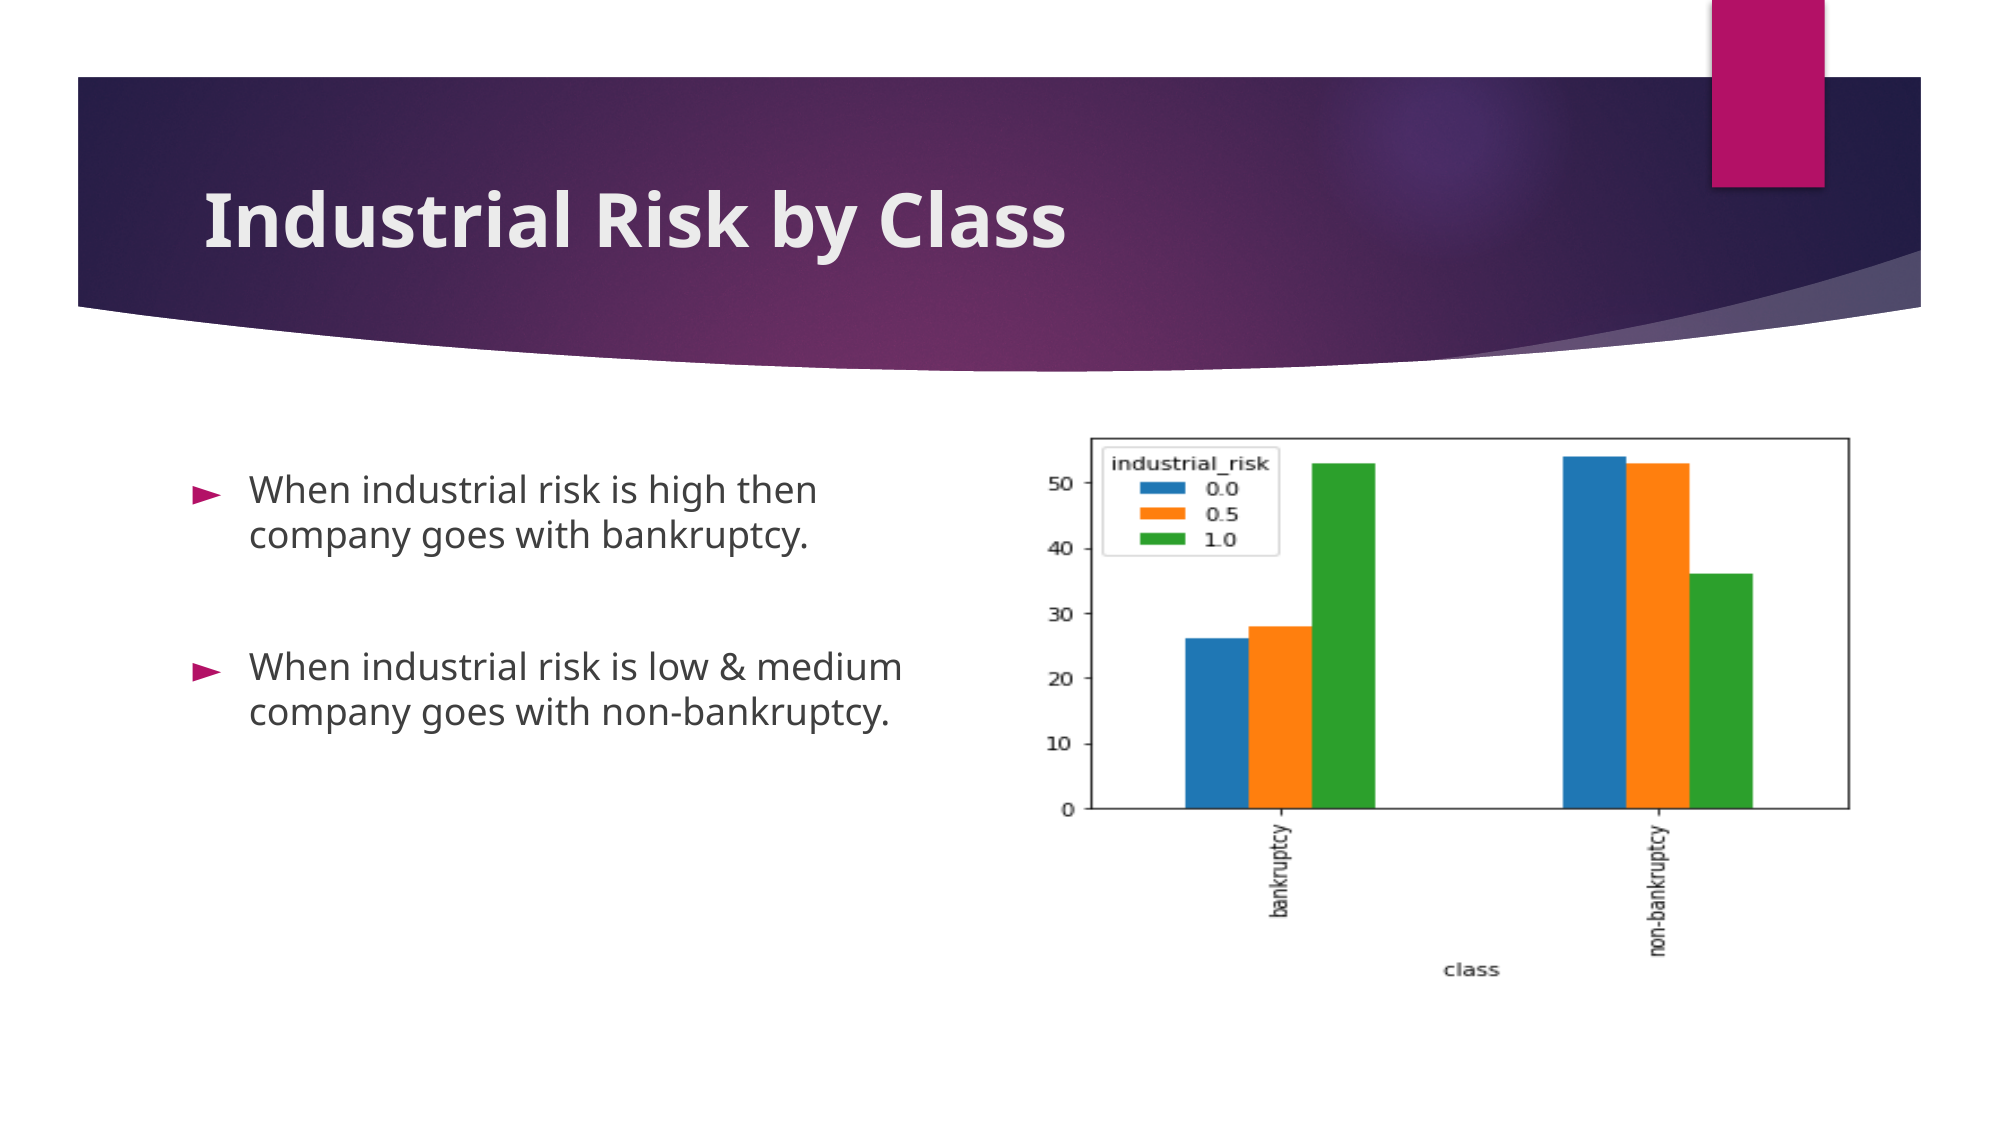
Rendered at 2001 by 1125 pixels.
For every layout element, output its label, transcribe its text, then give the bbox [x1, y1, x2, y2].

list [1030, 428, 1862, 990]
title Industrial Risk by Class [189, 159, 1627, 276]
list When industrial risk is high then company goes with bankruptcy. When industrial risk is low & medium company goes with non-bankruptcy. [177, 458, 970, 1006]
picture [79, 78, 1920, 371]
